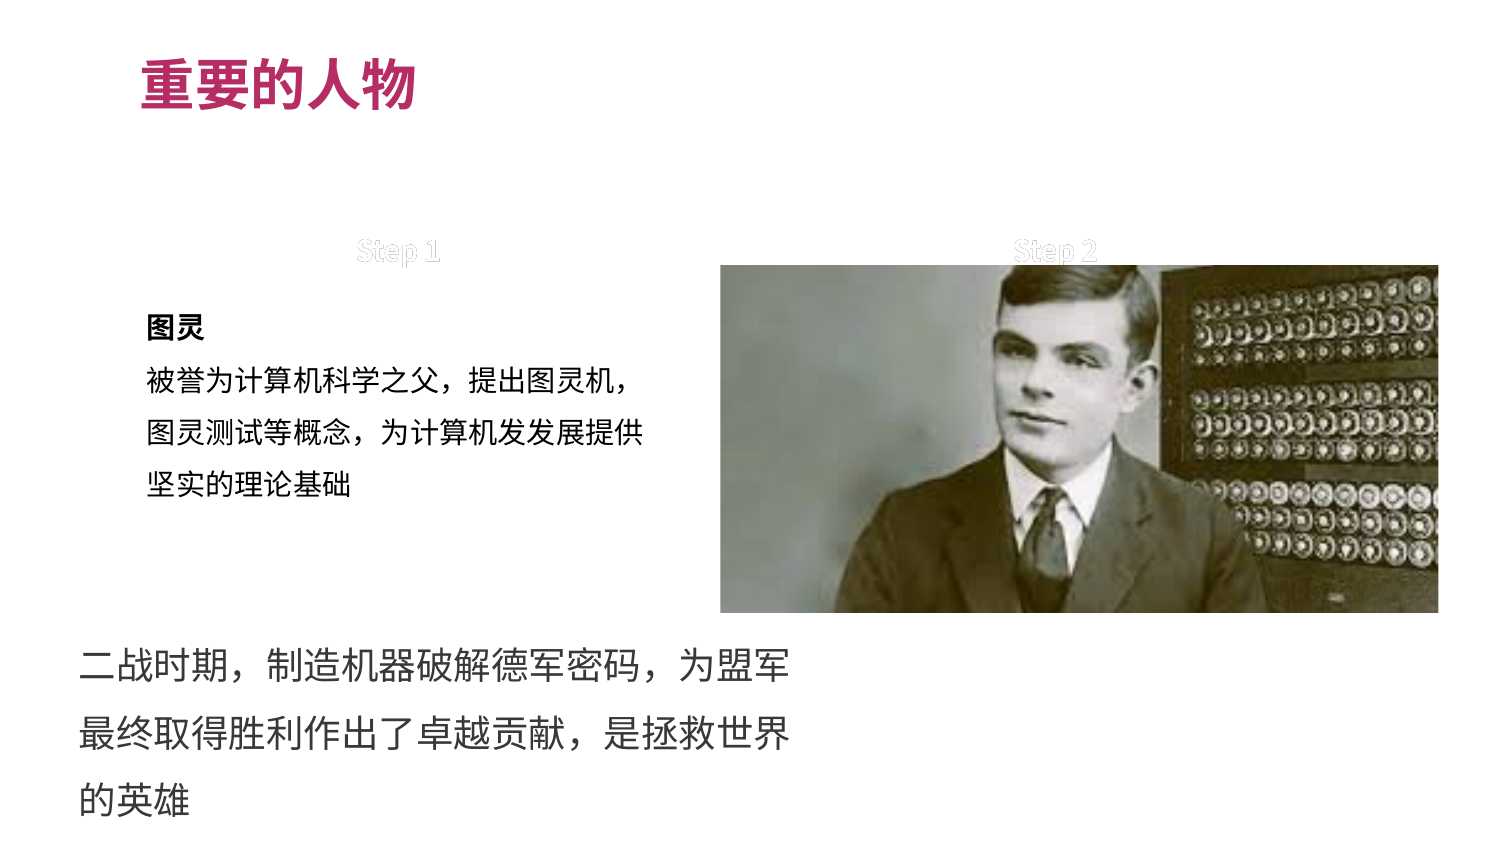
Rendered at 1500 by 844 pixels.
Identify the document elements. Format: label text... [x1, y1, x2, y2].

text_box 二战时期，制造机器破解德军密码，为盟军最终取得胜利作出了卓越贡献，是拯救世界的英雄 [64, 612, 814, 830]
picture [720, 239, 1439, 613]
text_box 重要的人物 [125, 37, 1406, 129]
picture [357, 239, 440, 268]
text_box 图灵 被誉为计算机科学之父，提出图灵机，图灵测试等概念，为计算机发发展提供坚实的理论基础 [132, 284, 665, 612]
